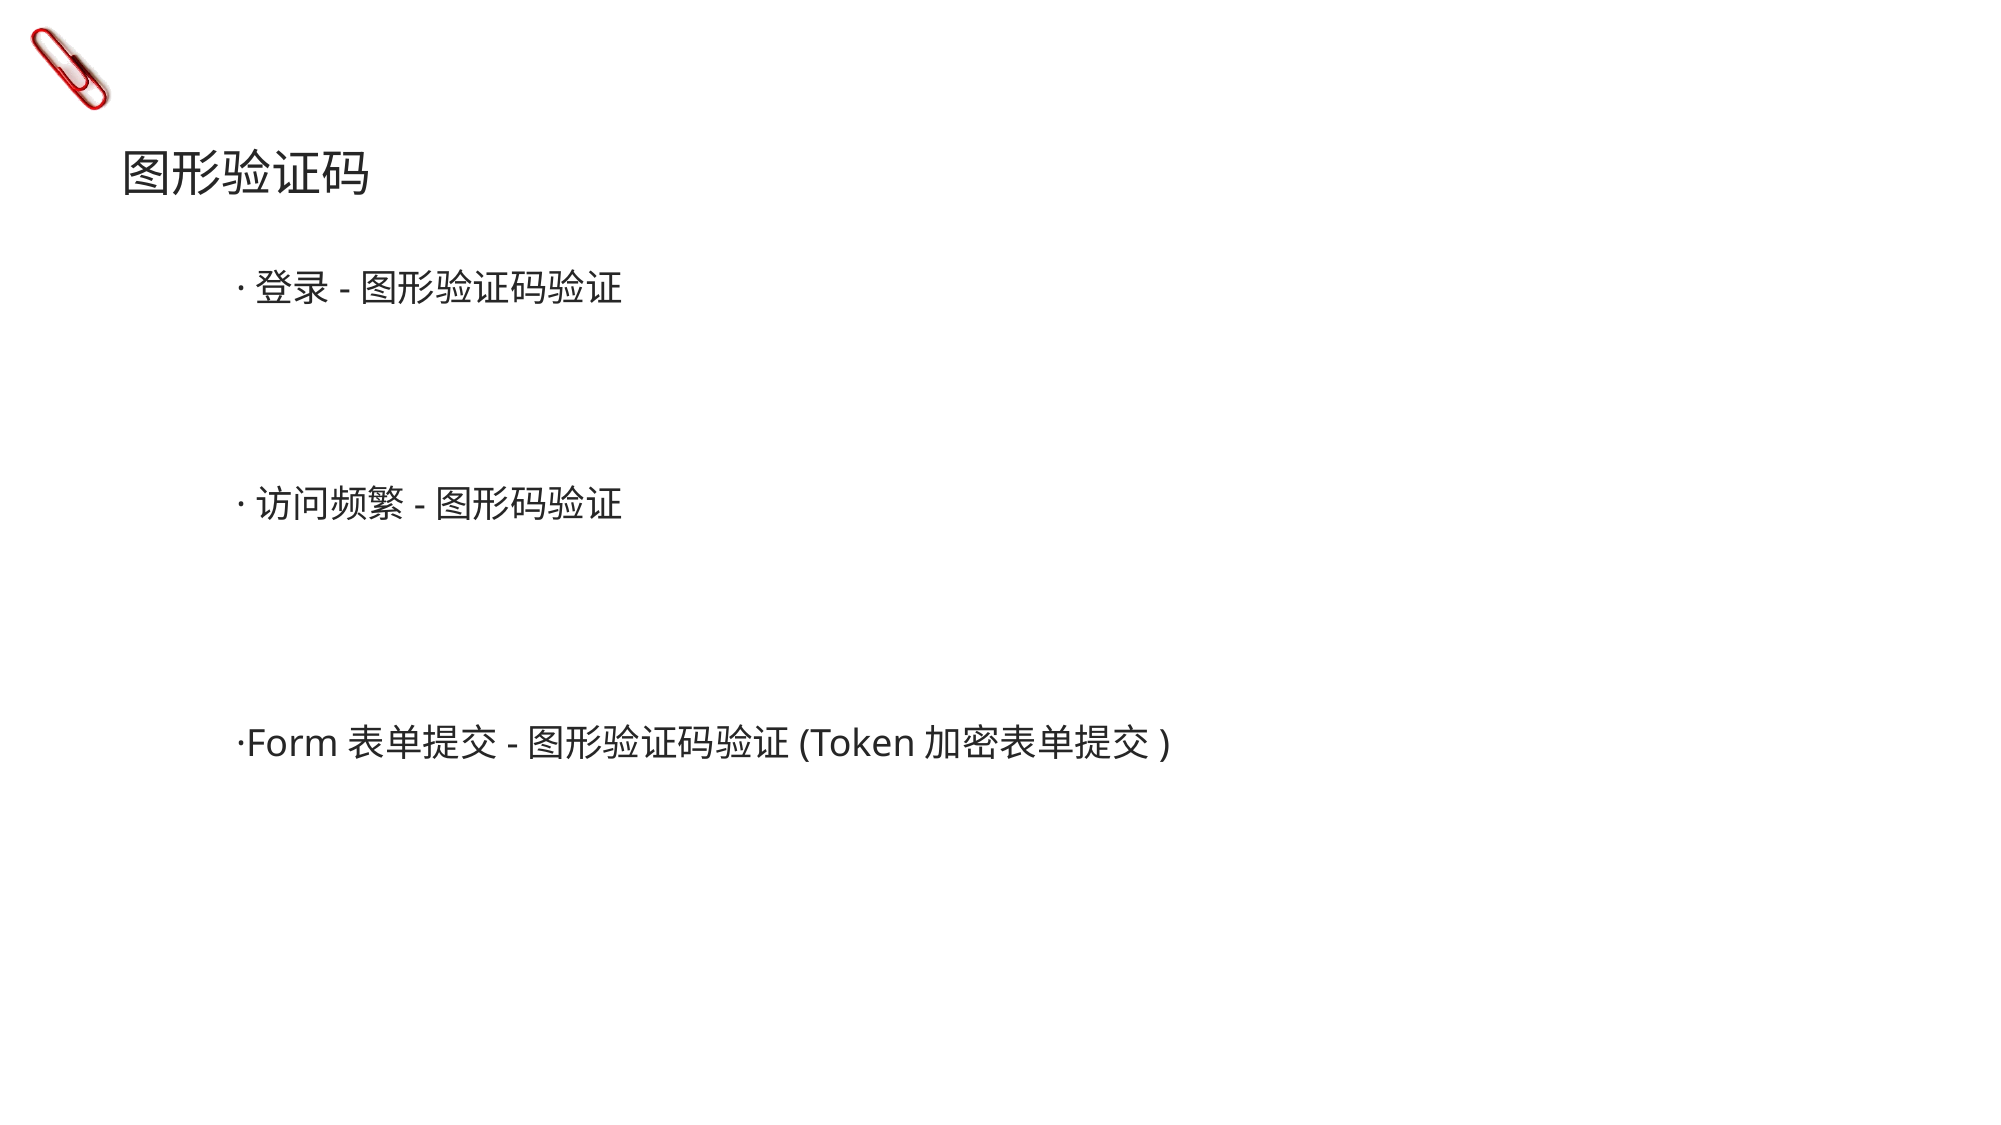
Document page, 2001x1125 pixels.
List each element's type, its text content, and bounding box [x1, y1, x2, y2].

text_box ·Form表单提交-图形验证码验证(Token加密表单提交) [221, 711, 1588, 817]
text_box ·访问频繁-图形码验证 [221, 472, 1588, 578]
picture [0, 0, 156, 138]
text_box 图形验证码 [106, 103, 1107, 209]
text_box ·登录-图形验证码验证 [221, 256, 1588, 362]
